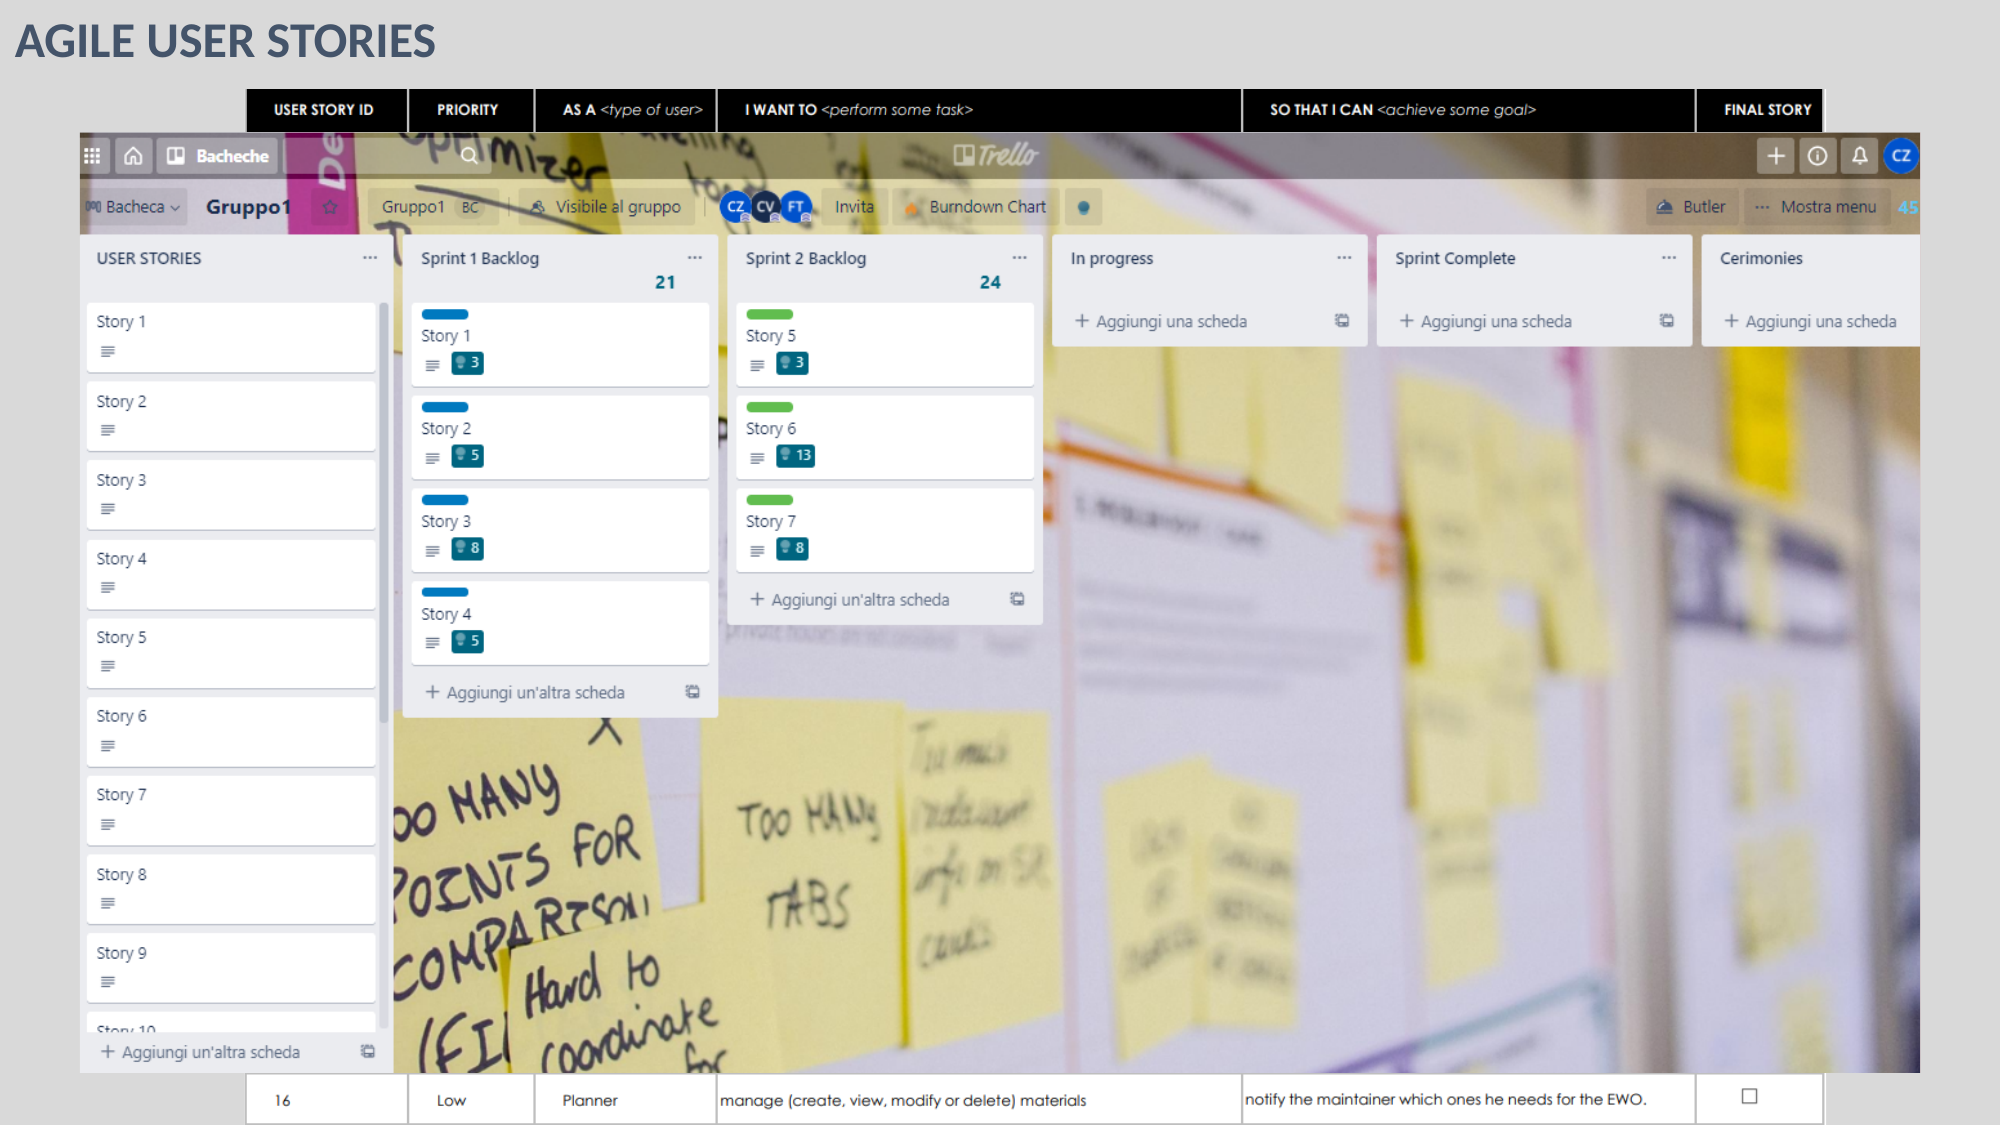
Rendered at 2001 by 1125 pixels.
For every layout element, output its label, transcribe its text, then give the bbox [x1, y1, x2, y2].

picture [79, 89, 1921, 1125]
text_box AGILE USER STORIES [0, 0, 547, 75]
